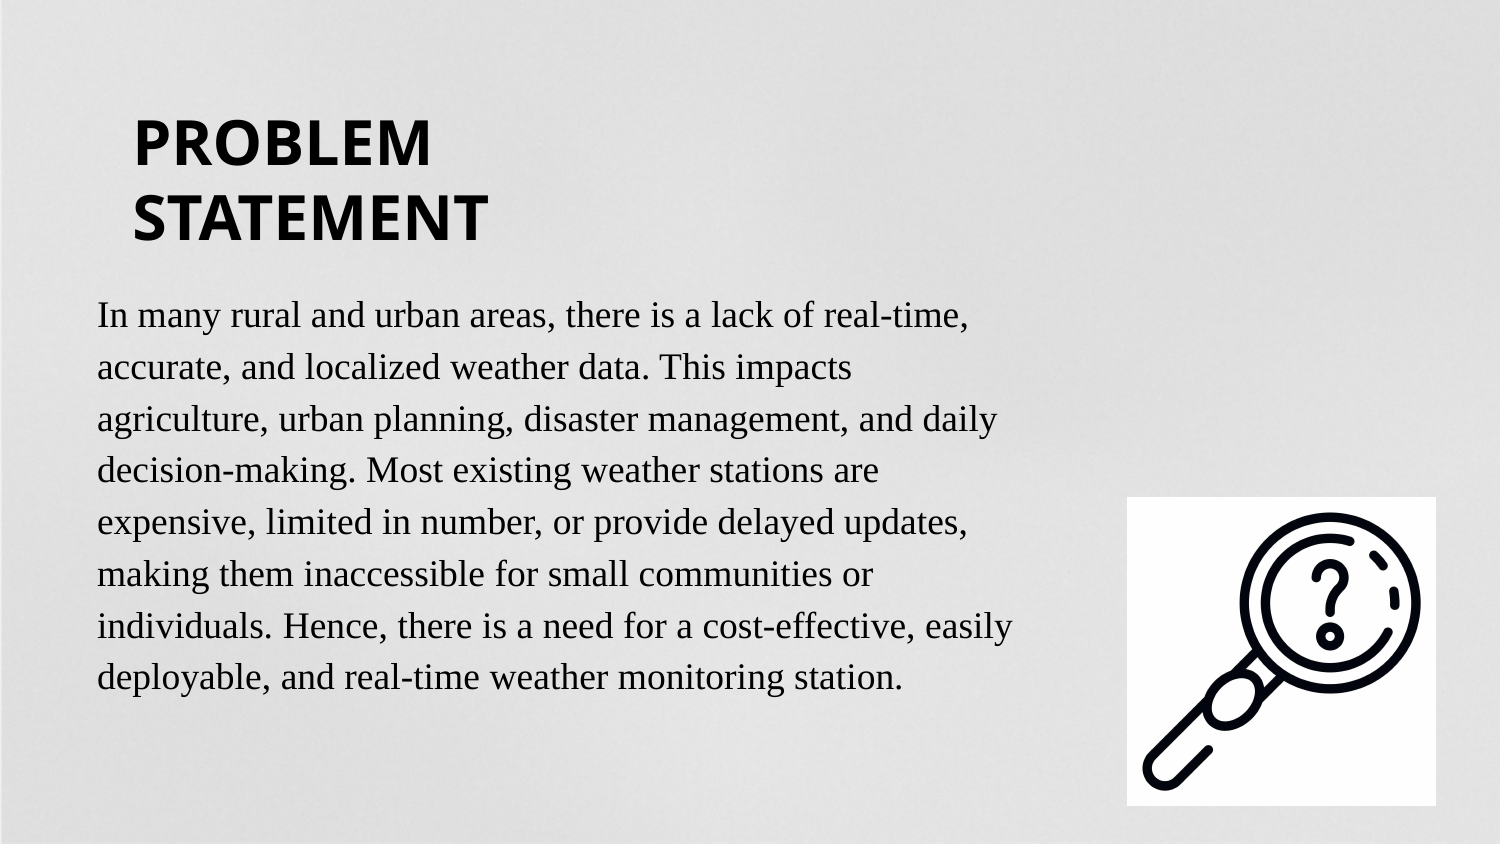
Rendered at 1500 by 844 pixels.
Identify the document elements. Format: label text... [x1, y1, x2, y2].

list In many rural and urban areas, there is a lack of real-time, accurate, and localized weather data. This impacts agriculture, urban planning, disaster management, and daily decision-making. Most existing weather stations are expensive, limited in number, or provide delayed updates, making them inaccessible for small communities or individuals. Hence, there is a need for a cost-effective, easily deployable, and real-time weather monitoring station. [82, 268, 1040, 744]
title PROBLEM STATEMENT [117, 87, 820, 268]
picture [1126, 497, 1436, 807]
